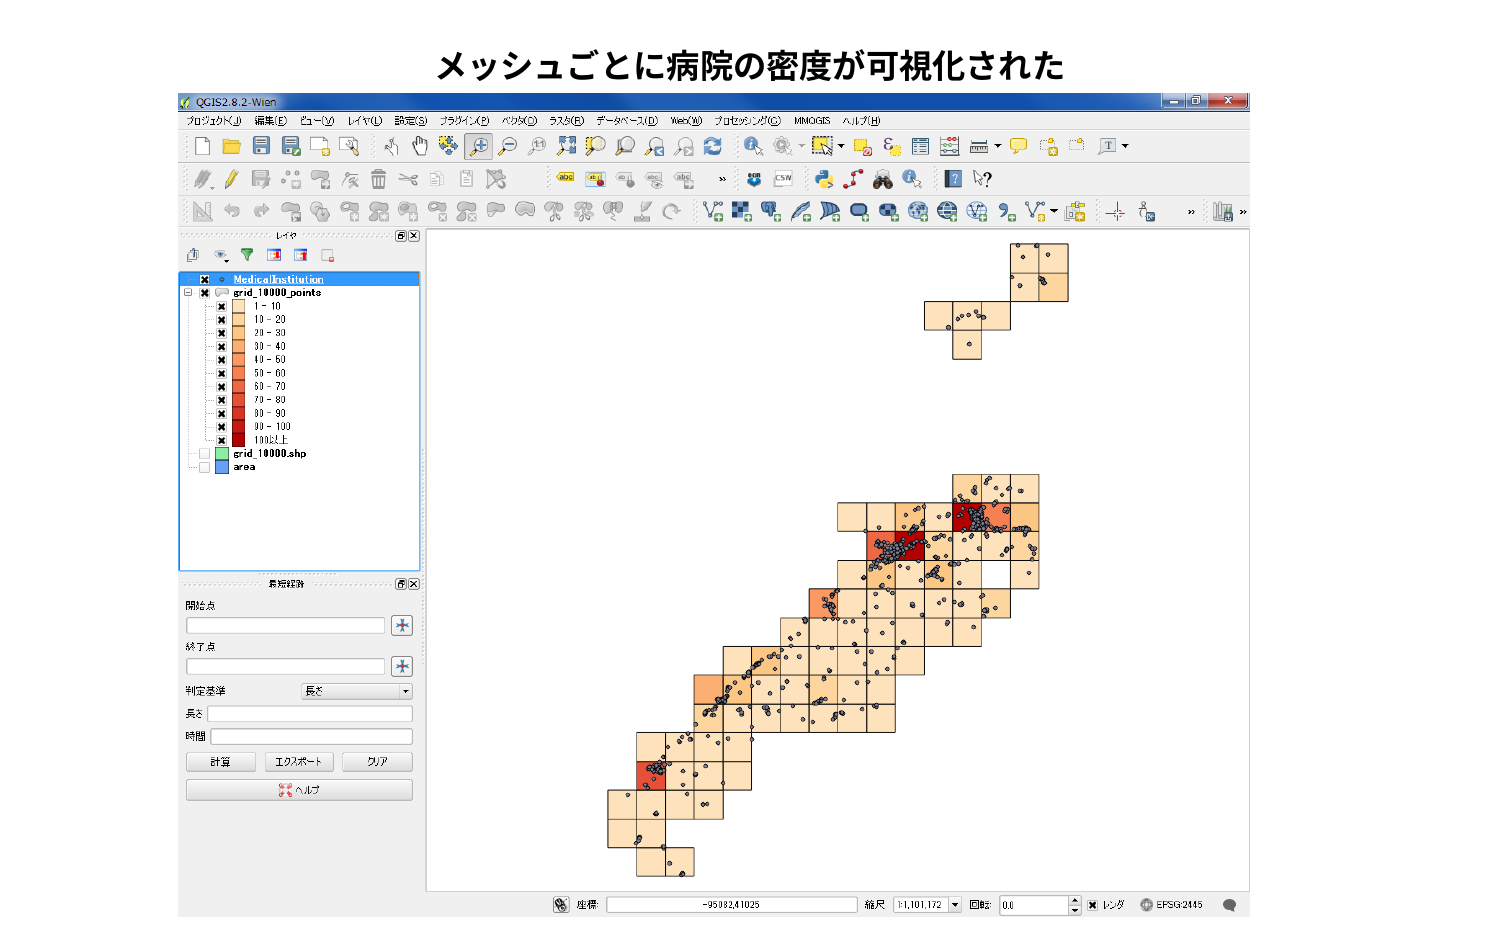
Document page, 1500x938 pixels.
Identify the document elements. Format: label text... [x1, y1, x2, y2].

text_box メッシュごとに病院の密度が可視化された [419, 37, 1081, 93]
picture [178, 93, 1250, 918]
